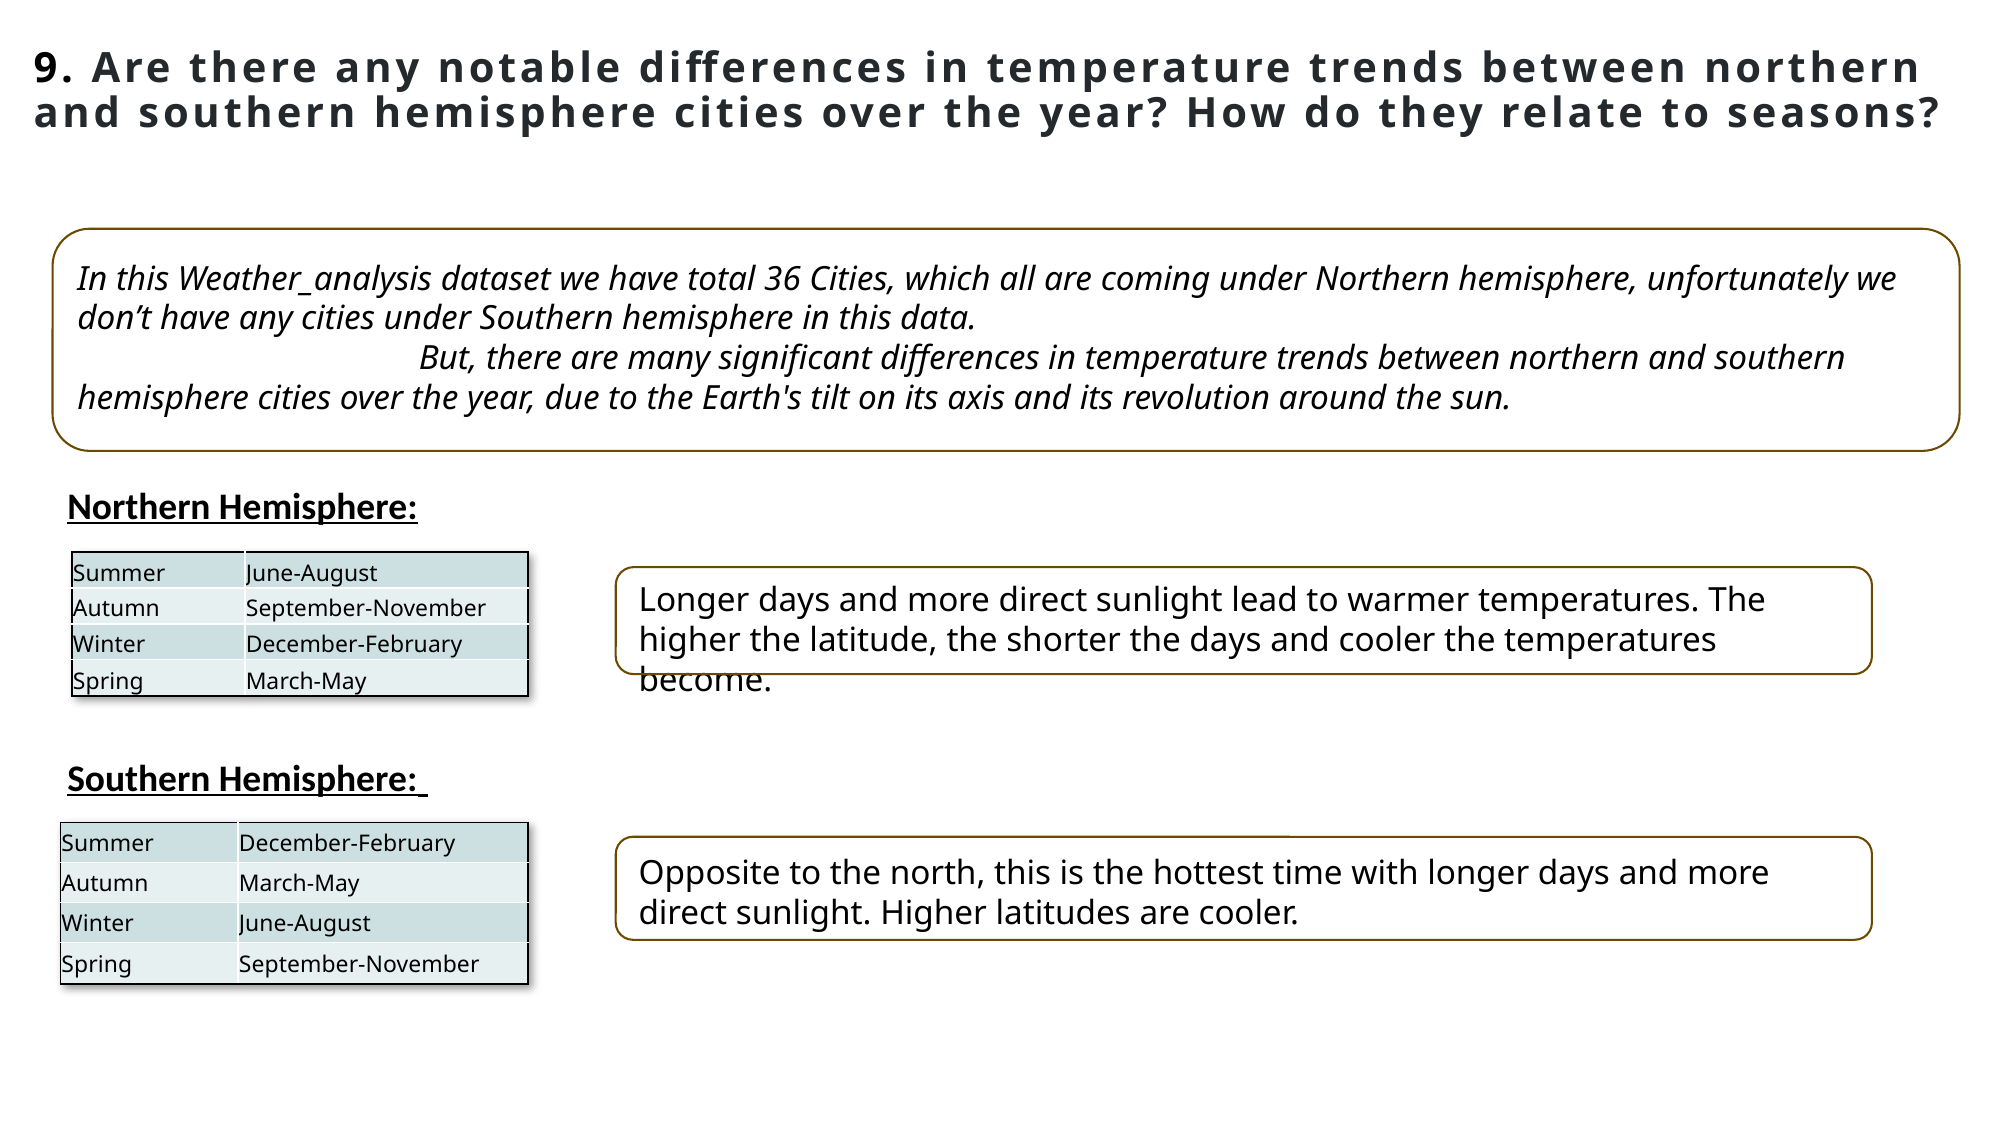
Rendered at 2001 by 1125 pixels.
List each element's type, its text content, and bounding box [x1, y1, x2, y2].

table_cell Winter [61, 903, 237, 942]
table_header December-February [239, 823, 527, 862]
table_cell Spring [61, 943, 237, 983]
text_box Northern Hemisphere: [52, 474, 440, 535]
table_cell June-August [239, 903, 527, 942]
table_cell September-November [239, 943, 527, 983]
table_cell March-May [239, 863, 527, 902]
text_box Southern Hemisphere: [52, 746, 455, 807]
text_box Longer days and more direct sunlight lead to warmer temperatures. The higher the latitude, the shorter the days and cooler the temperatures become. [623, 665, 1872, 706]
title 9. Are there any notable differences in temperature trends between northern and southern hemisphere cities over the year? How do they relate to seasons? [15, 18, 1985, 212]
table_cell Autumn [61, 863, 237, 902]
table_cell Winter [73, 625, 244, 659]
text_box [51, 227, 1961, 452]
table_cell December-February [246, 625, 527, 659]
table_cell Spring [73, 660, 244, 695]
text_box [614, 566, 1873, 676]
table_header June-August [246, 553, 527, 587]
table_cell September-November [246, 589, 527, 623]
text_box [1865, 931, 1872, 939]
table_header Summer [73, 553, 244, 587]
text_box [614, 835, 1873, 941]
table_cell March-May [246, 660, 527, 695]
table_header Summer [61, 823, 237, 862]
table_cell Autumn [73, 589, 244, 623]
